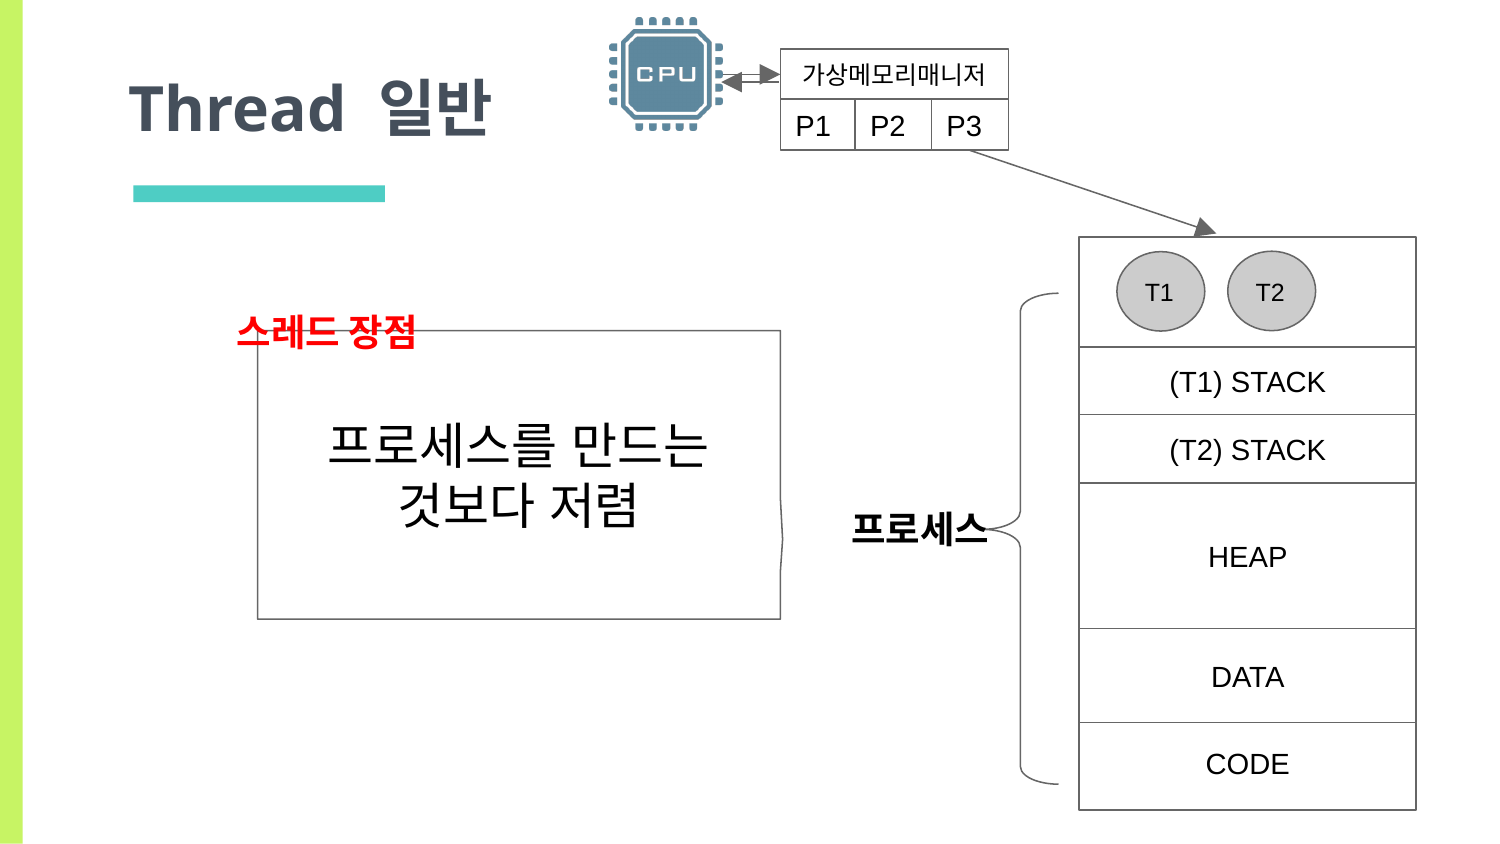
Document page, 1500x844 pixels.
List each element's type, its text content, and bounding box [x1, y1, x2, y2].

text_box CODE [1079, 723, 1417, 811]
text_box (T1) STACK [1079, 347, 1417, 414]
picture [609, 17, 723, 132]
text_box T1 [1116, 251, 1205, 332]
title Thread 일반 [113, 0, 1387, 159]
text_box 프로세스 [794, 491, 1046, 563]
text_box 스레드 장점 [201, 293, 453, 365]
text_box HEAP [1079, 484, 1417, 629]
text_box 가상메모리매니저 [780, 48, 1009, 99]
text_box (T2) STACK [1079, 414, 1417, 484]
text_box [1020, 293, 1059, 785]
text_box T2 [1227, 251, 1316, 331]
text_box [1079, 236, 1417, 347]
text_box P3 [931, 99, 1009, 151]
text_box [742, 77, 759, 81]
text_box DATA [1079, 629, 1417, 723]
text_box P1 [780, 99, 855, 151]
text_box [969, 150, 1217, 234]
text_box P2 [855, 99, 931, 151]
text_box 프로세스를 만드는 것보다 저렴 [257, 330, 783, 620]
